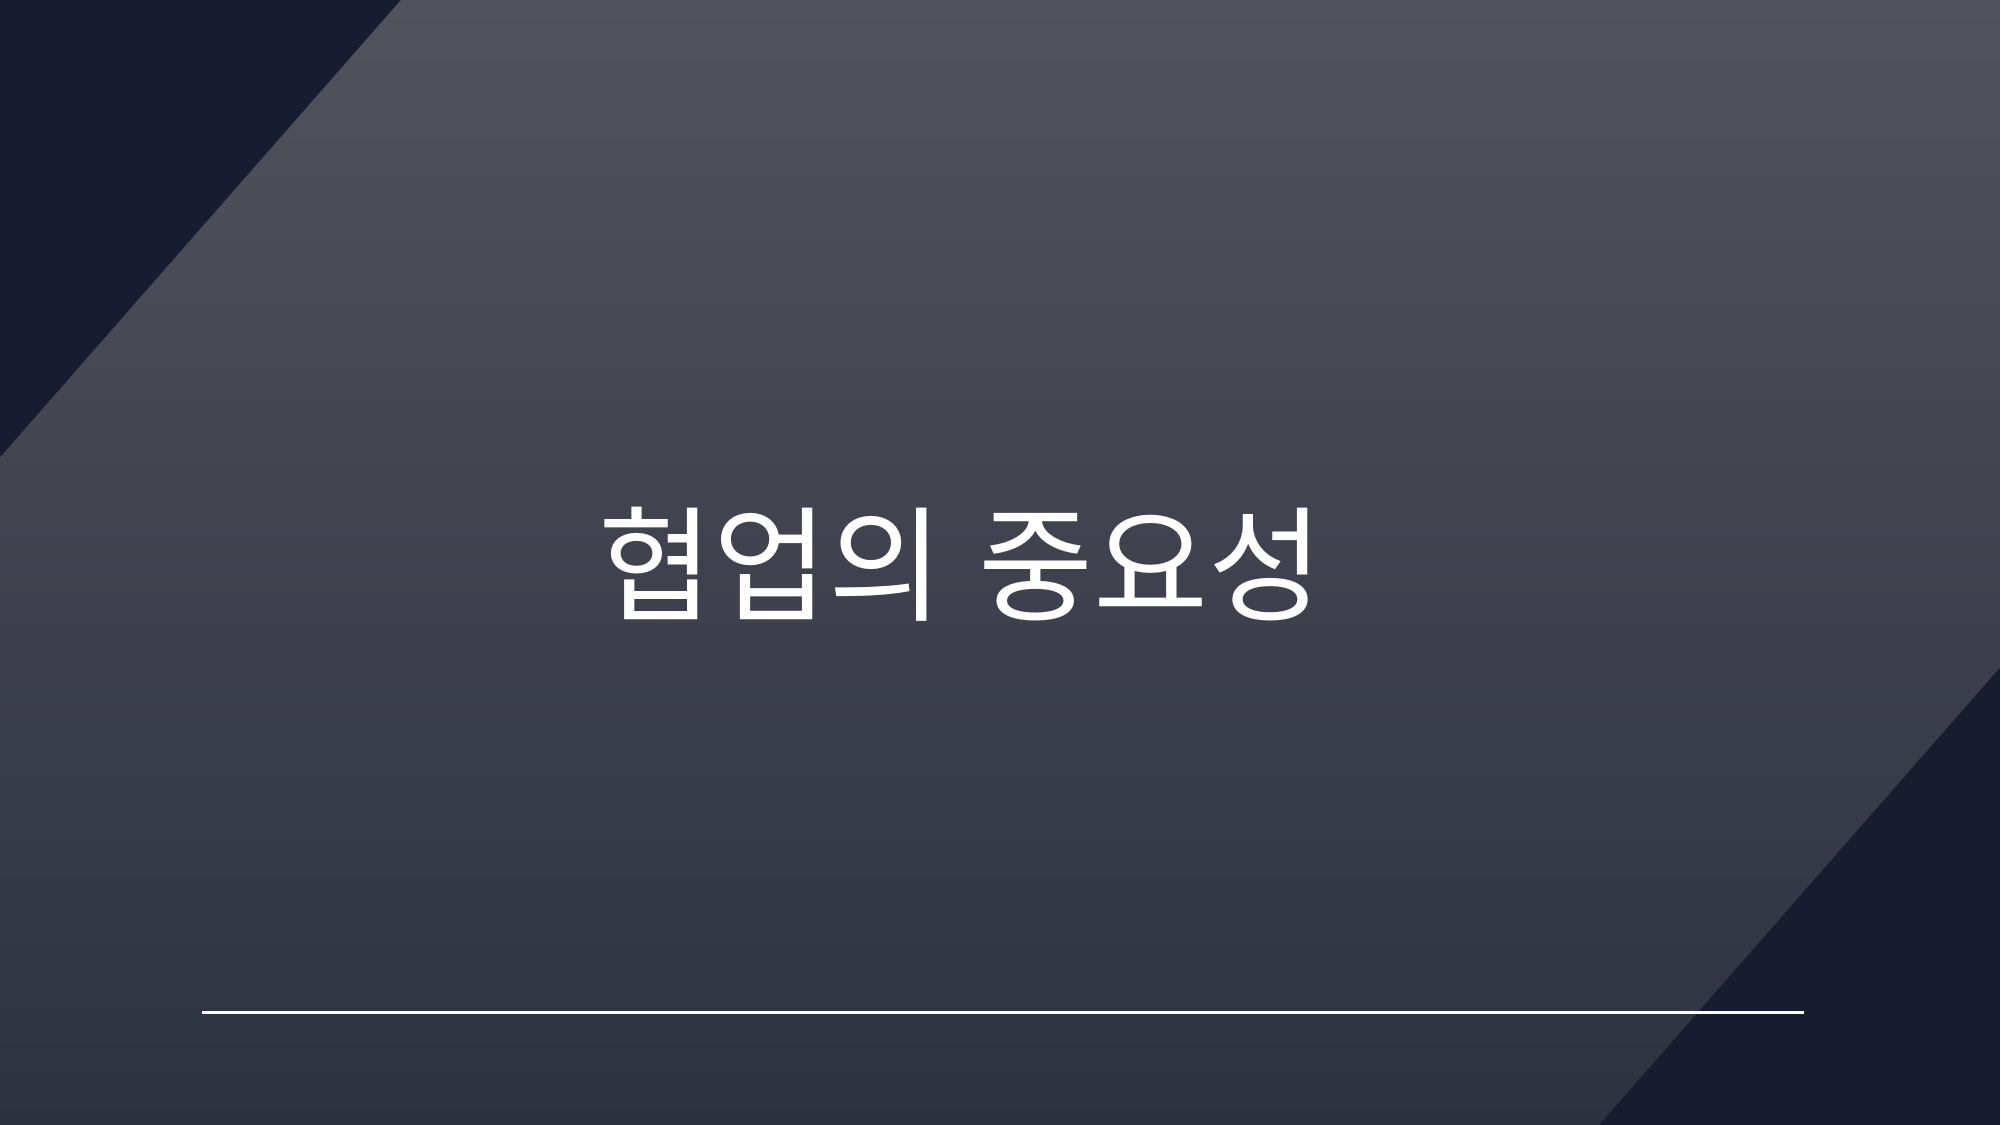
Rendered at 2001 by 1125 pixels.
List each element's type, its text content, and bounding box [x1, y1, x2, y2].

text_box 협업의 중요성 [583, 479, 1417, 644]
